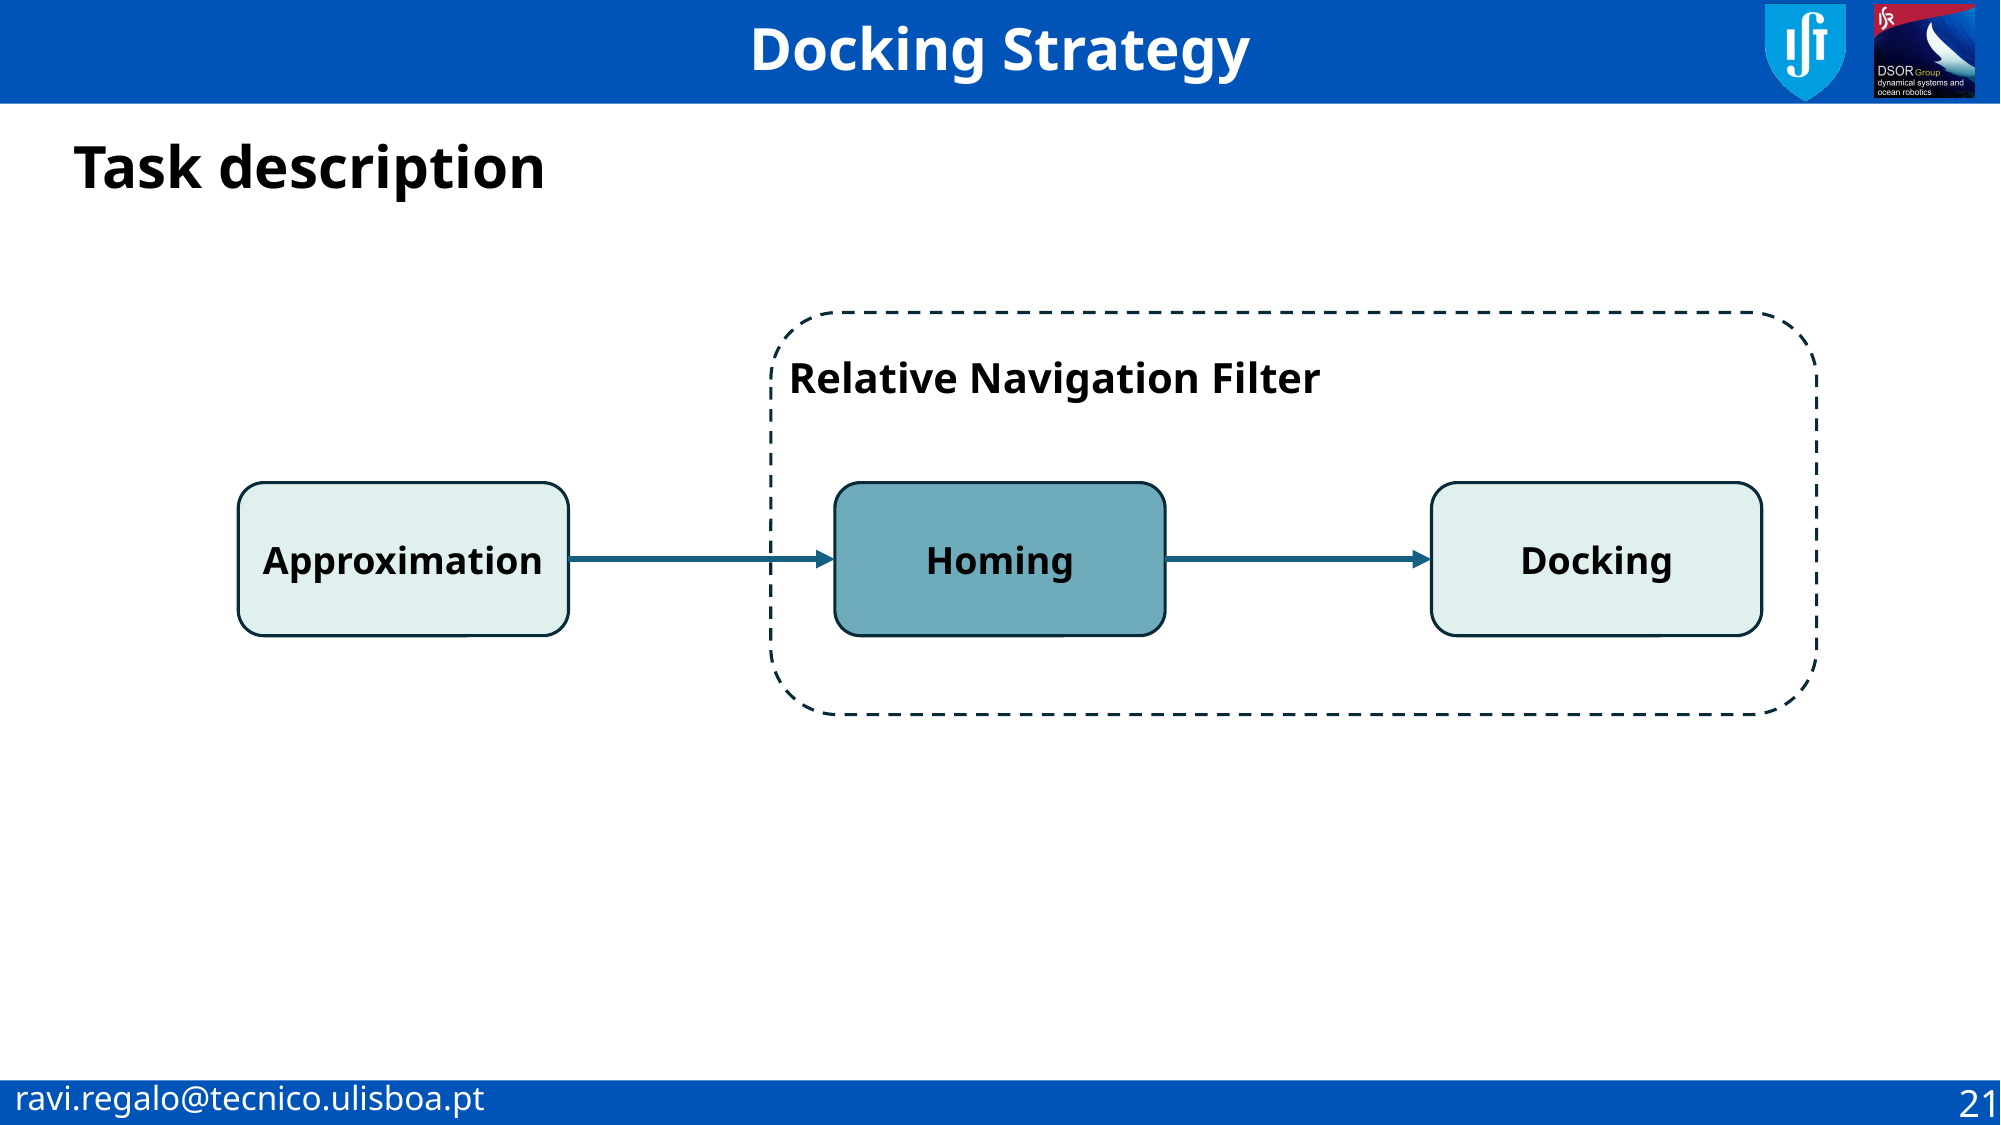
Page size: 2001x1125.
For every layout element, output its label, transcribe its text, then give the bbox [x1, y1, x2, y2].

text_box 21 [1943, 1072, 2000, 1125]
text_box ravi.regalo@tecnico.ulisboa.pt [0, 1069, 587, 1125]
text_box Approximation [236, 481, 571, 638]
text_box [587, 1079, 1943, 1125]
text_box Relative Navigation Filter [701, 344, 1409, 410]
picture [1873, 4, 1975, 98]
text_box [769, 310, 1819, 717]
text_box Docking Strategy [438, 4, 1562, 90]
text_box Task description [58, 122, 1232, 208]
text_box [0, 0, 1761, 105]
text_box [1850, 0, 2000, 105]
picture [1761, 0, 1850, 105]
